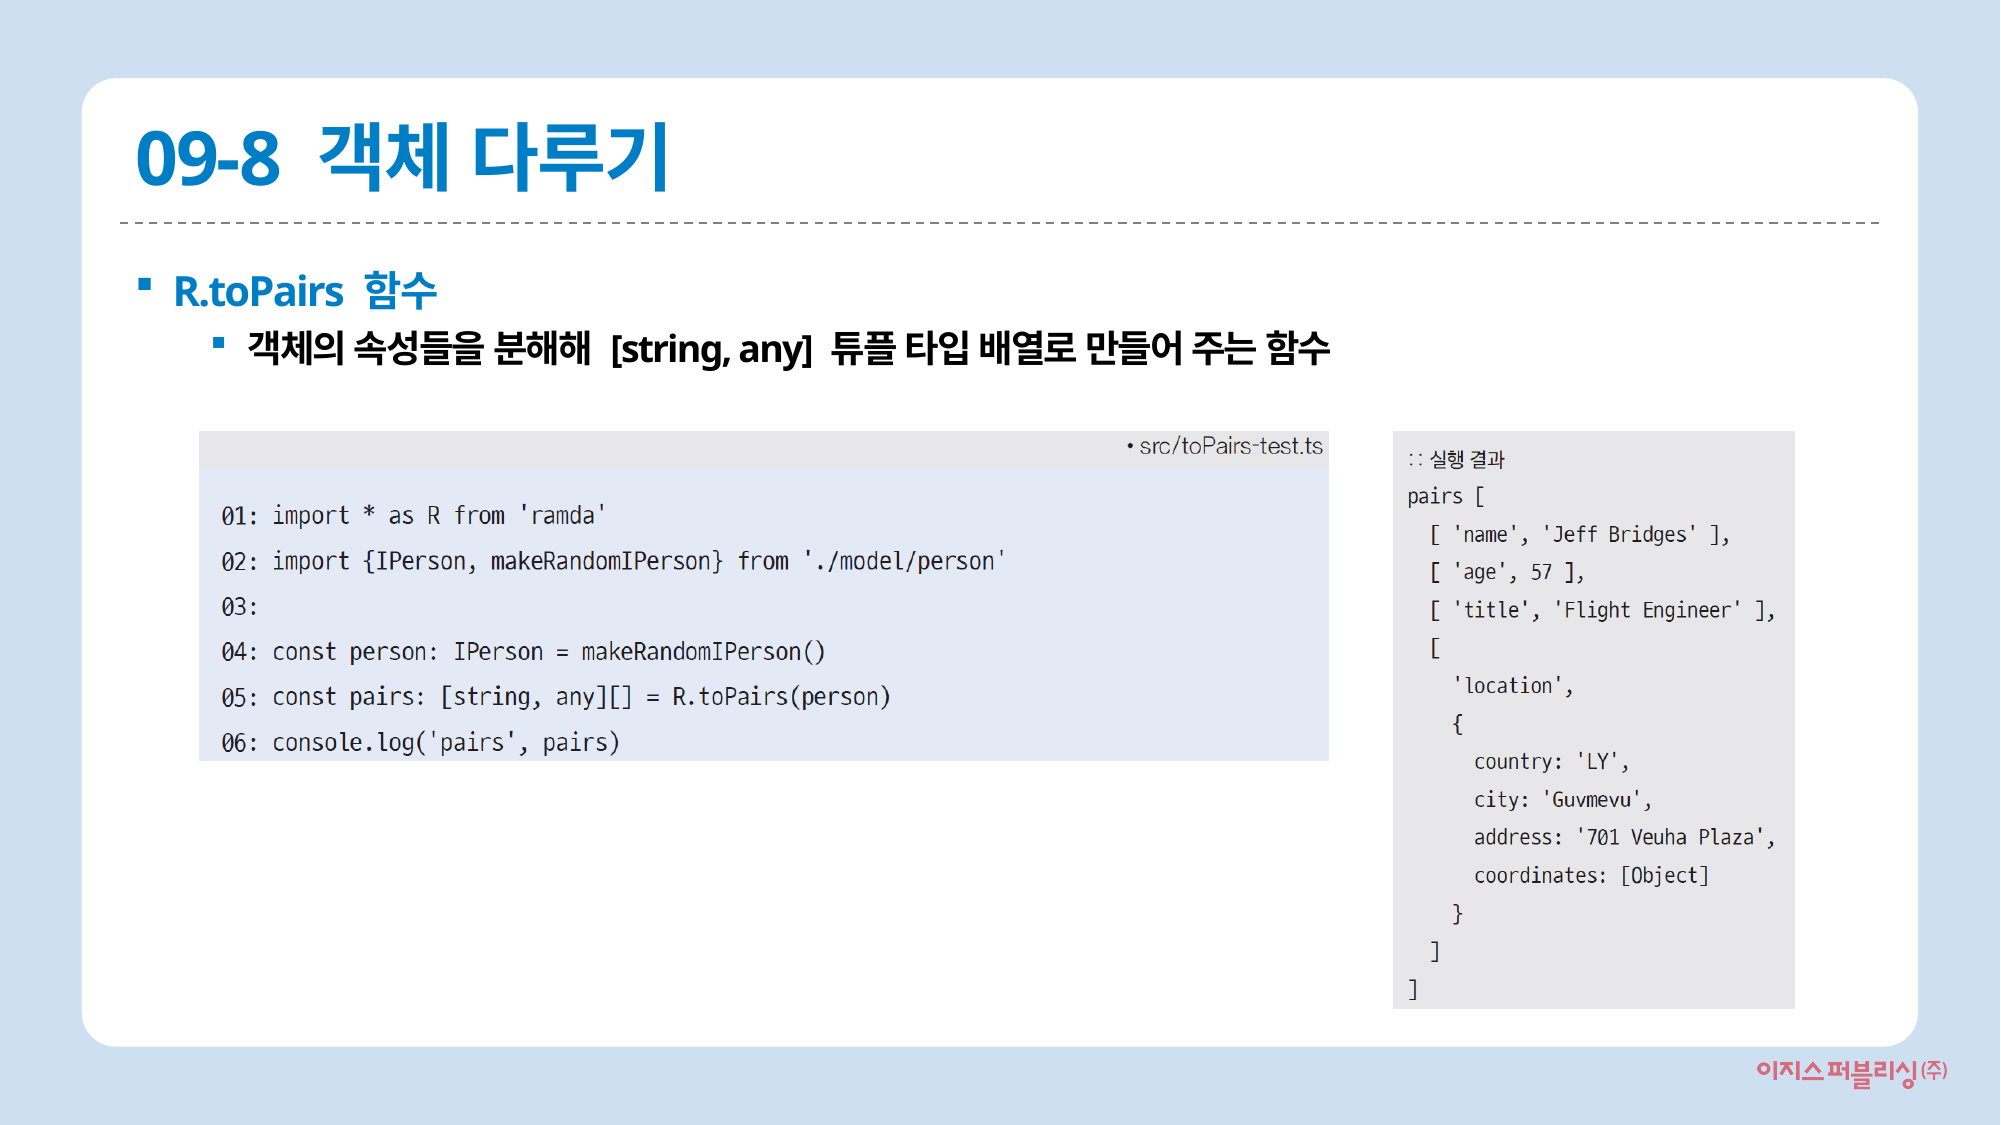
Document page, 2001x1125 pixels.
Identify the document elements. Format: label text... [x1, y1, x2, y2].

title 09-8 객체 다루기 [120, 109, 1880, 209]
list R.toPairs 함수 객체의 속성들을 분해해 [string, any] 튜플 타입 배열로 만들어 주는 함수 [120, 257, 1865, 1009]
picture [199, 431, 1329, 761]
picture [1393, 431, 1795, 1009]
